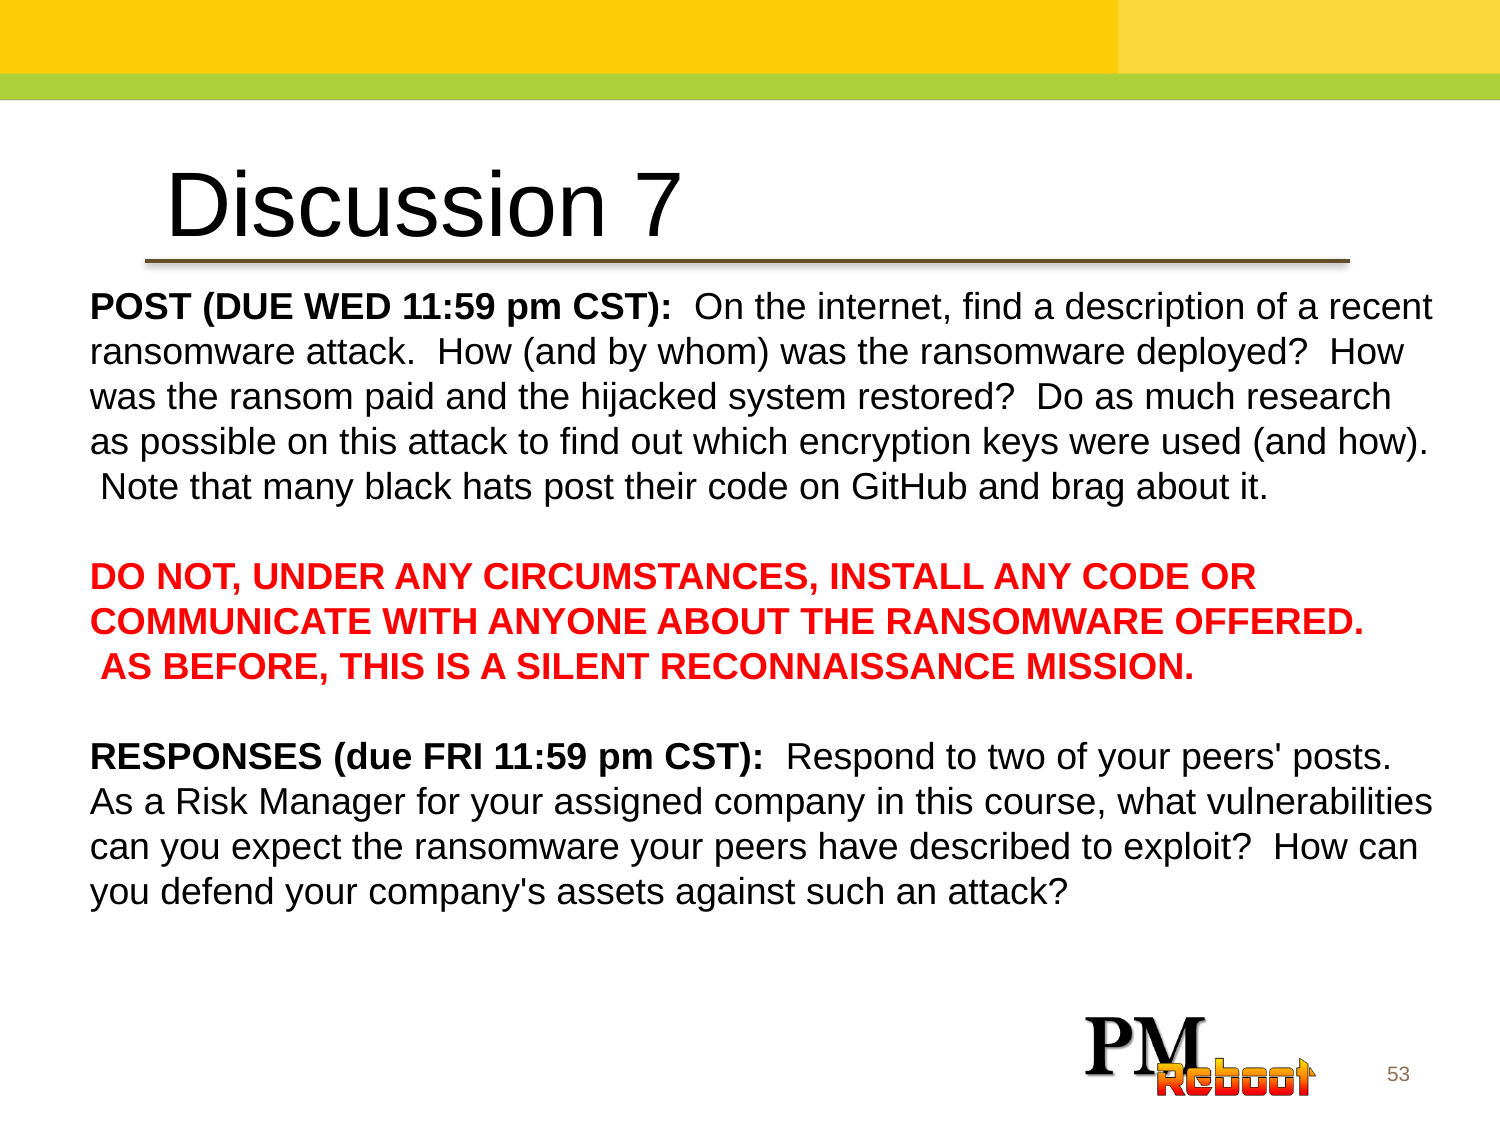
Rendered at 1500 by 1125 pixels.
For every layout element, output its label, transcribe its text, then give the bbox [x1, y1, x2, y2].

picture [0, 0, 1500, 1125]
text_box Discussion 7 [150, 137, 925, 263]
text_box POST (DUE WED 11:59 pm CST): On the internet, find a description of a recent ransomware attack. How (and by whom) was the ransomware deployed? How was the ransom paid and the hijacked system restored? Do as much research as possible on this attack to find out which encryption keys were used (and how). Note that many black hats post their code on GitHub and brag about it. DO NOT, UNDER ANY CIRCUMSTANCES, INSTALL ANY CODE OR COMMUNICATE WITH ANYONE ABOUT THE RANSOMWARE OFFERED. AS BEFORE, THIS IS A SILENT RECONNAISSANCE MISSION. RESPONSES (due FRI 11:59 pm CST): Respond to two of your peers' posts. As a Risk Manager for your assigned company in this course, what vulnerabilities can you expect the ransomware your peers have described to exploit? How can you defend your company's assets against such an attack? [75, 274, 1450, 920]
slide_number 53 [1074, 1042, 1425, 1103]
